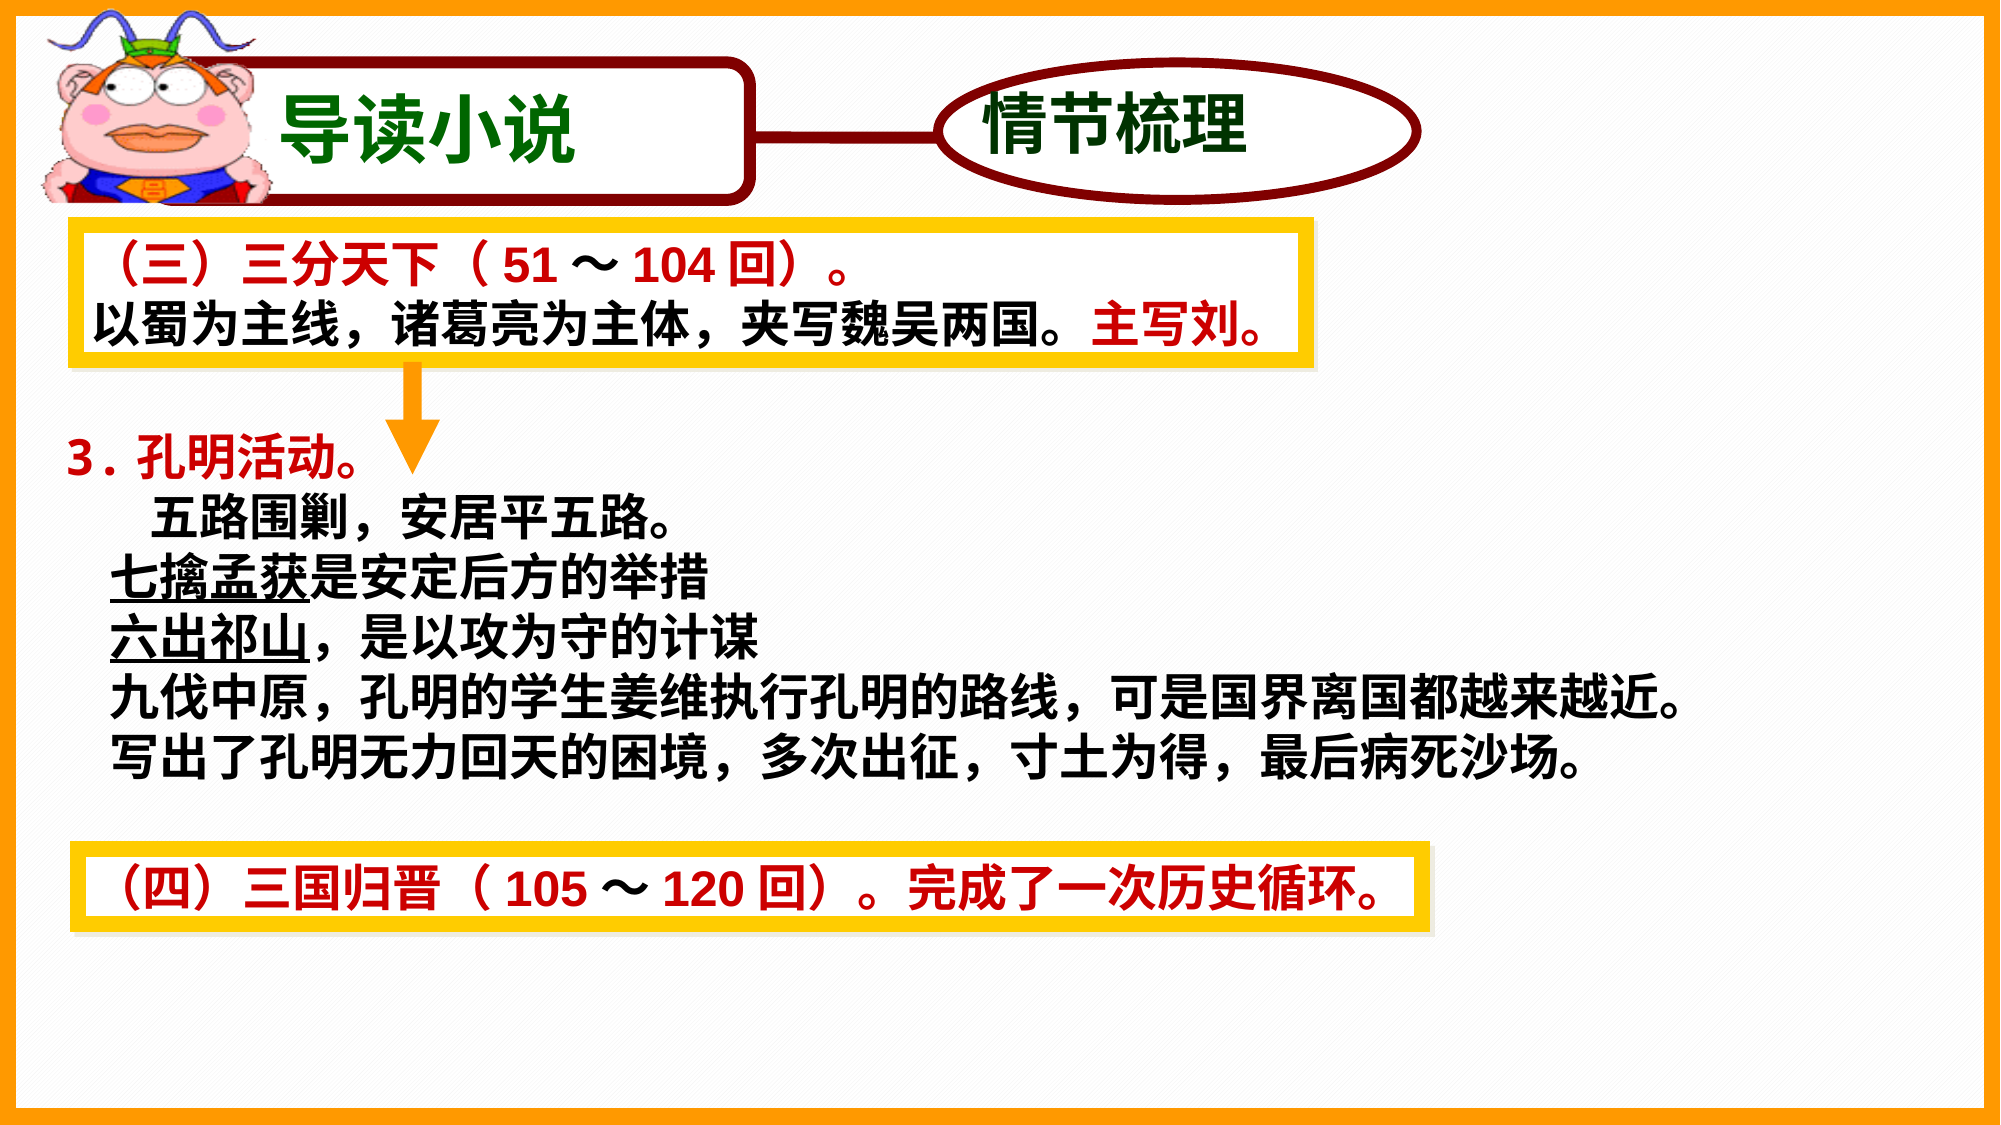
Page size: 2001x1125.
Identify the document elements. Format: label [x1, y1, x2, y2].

text_box [0, 0, 2000, 1125]
text_box [16, 0, 1417, 205]
